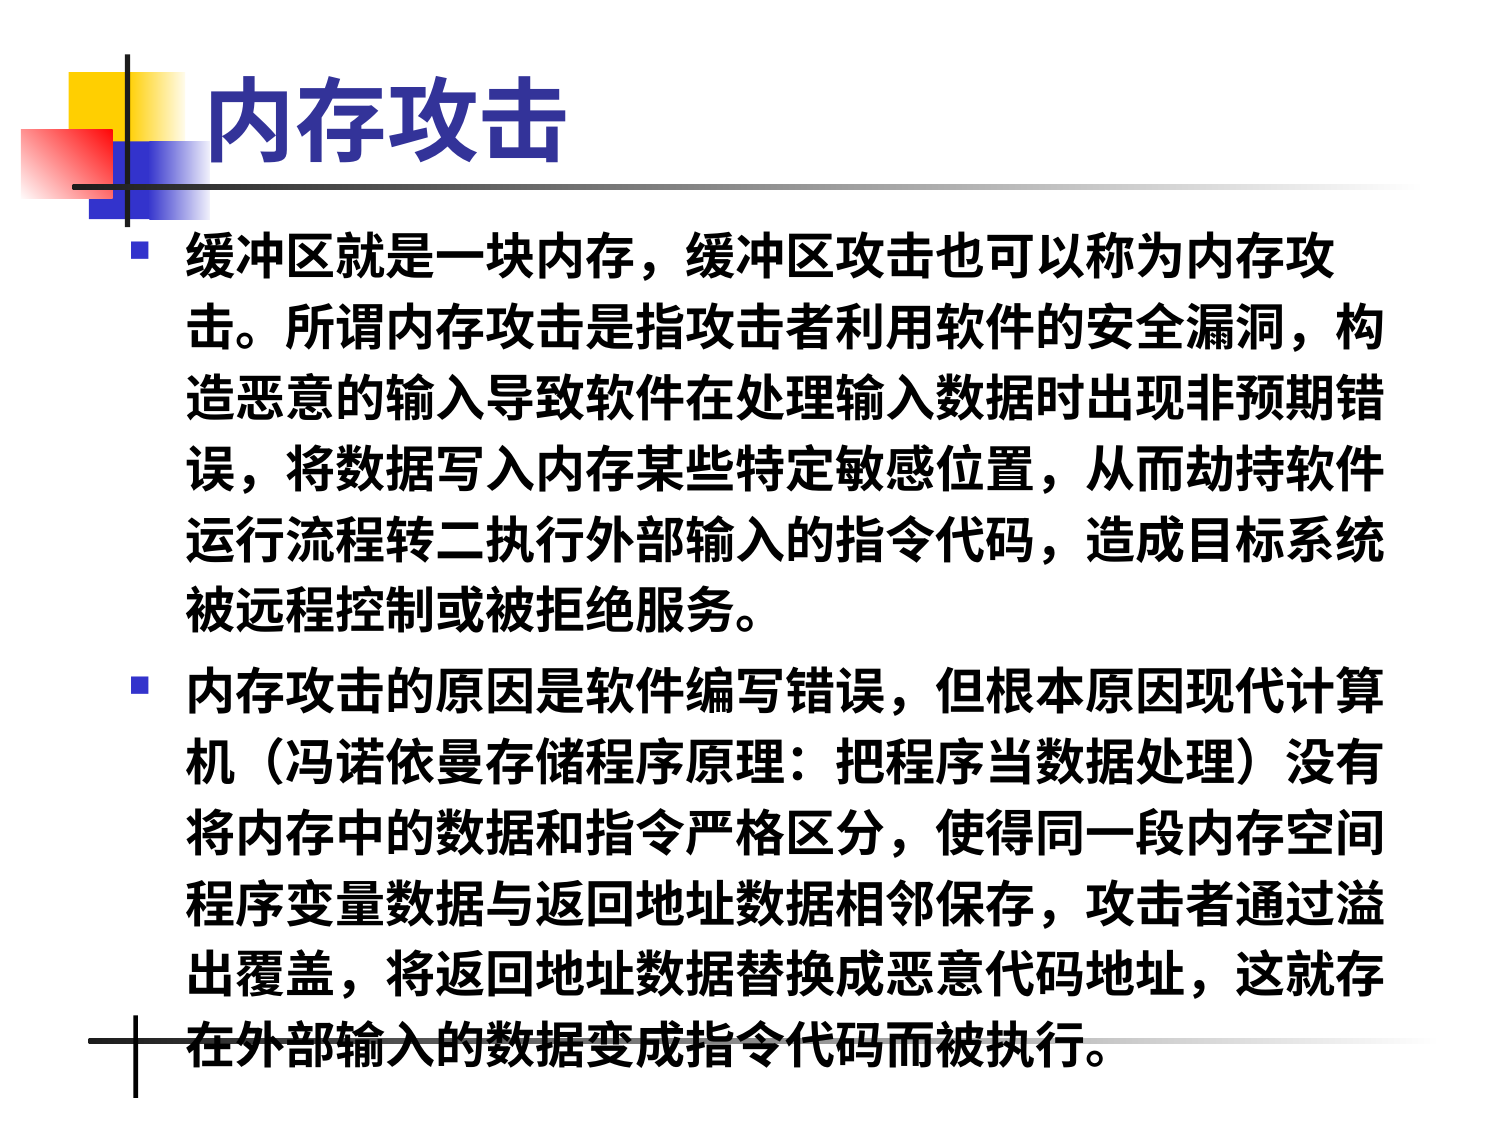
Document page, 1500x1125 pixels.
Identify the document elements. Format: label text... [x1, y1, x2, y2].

title 内存攻击 [188, 23, 1468, 181]
list 缓冲区就是一块内存，缓冲区攻击也可以称为内存攻击。所谓内存攻击是指攻击者利用软件的安全漏洞，构造恶意的输入导致软件在处理输入数据时出现非预期错误，将数据写入内存某些特定敏感位置，从而劫持软件运行流程转二执行外部输入的指令代码，造成目标系统被远程控制或被拒绝服务。 内存攻击的原因是软件编写错误，但根本原因现代计算机（冯诺依曼存储程序原理：把程序当数据处理）没有将内存中的数据和指令严格区分，使得同一段内存空间程序变量数据与返回地址数据相邻保存，攻击者通过溢出覆盖，将返回地址数据替换成恶意代码地址，这就存在外部输入的数据变成指令代码而被执行。 [113, 206, 1435, 882]
